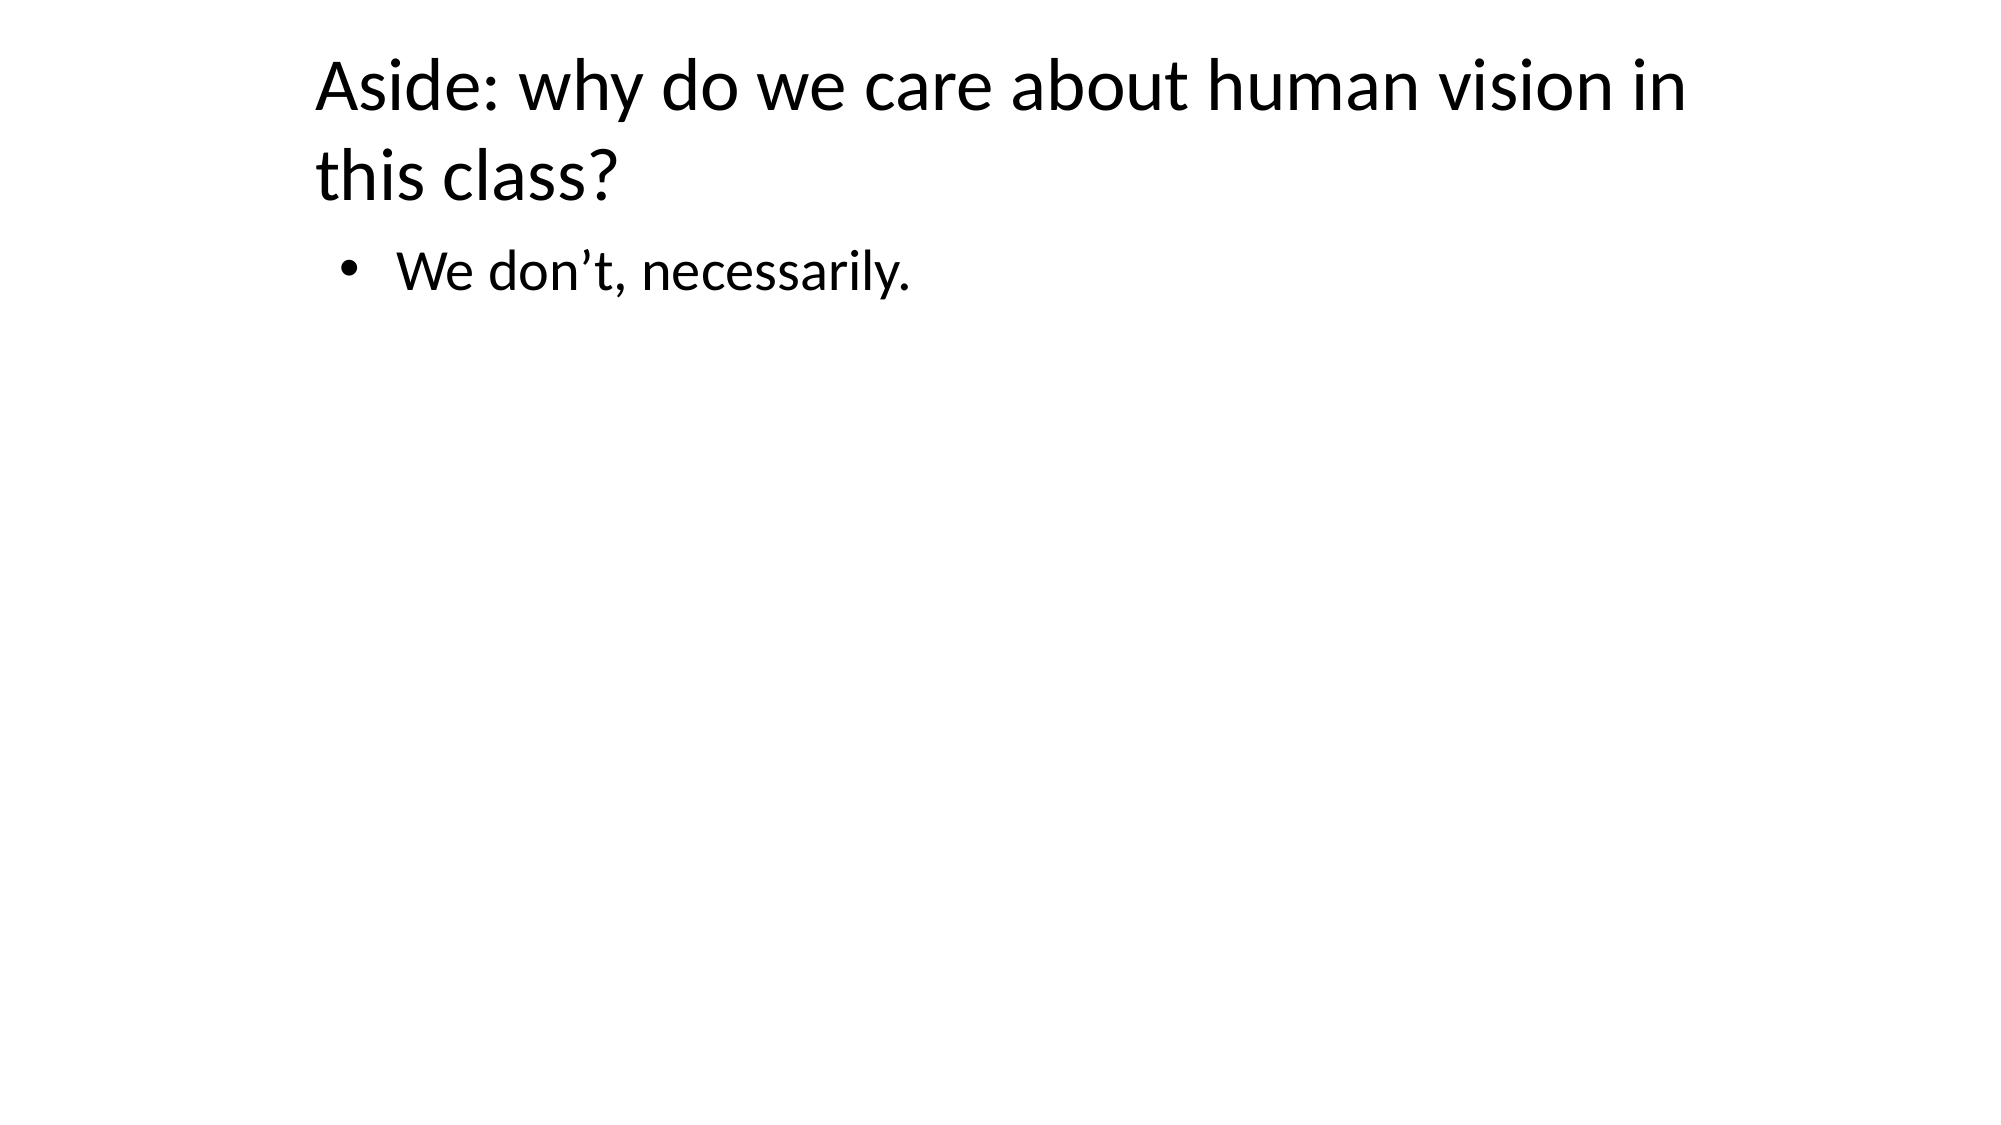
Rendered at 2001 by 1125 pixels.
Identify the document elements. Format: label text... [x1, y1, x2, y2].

title Aside: why do we care about human vision in this class? [300, 37, 1738, 213]
text_box We don’t, necessarily. [324, 224, 1675, 1005]
